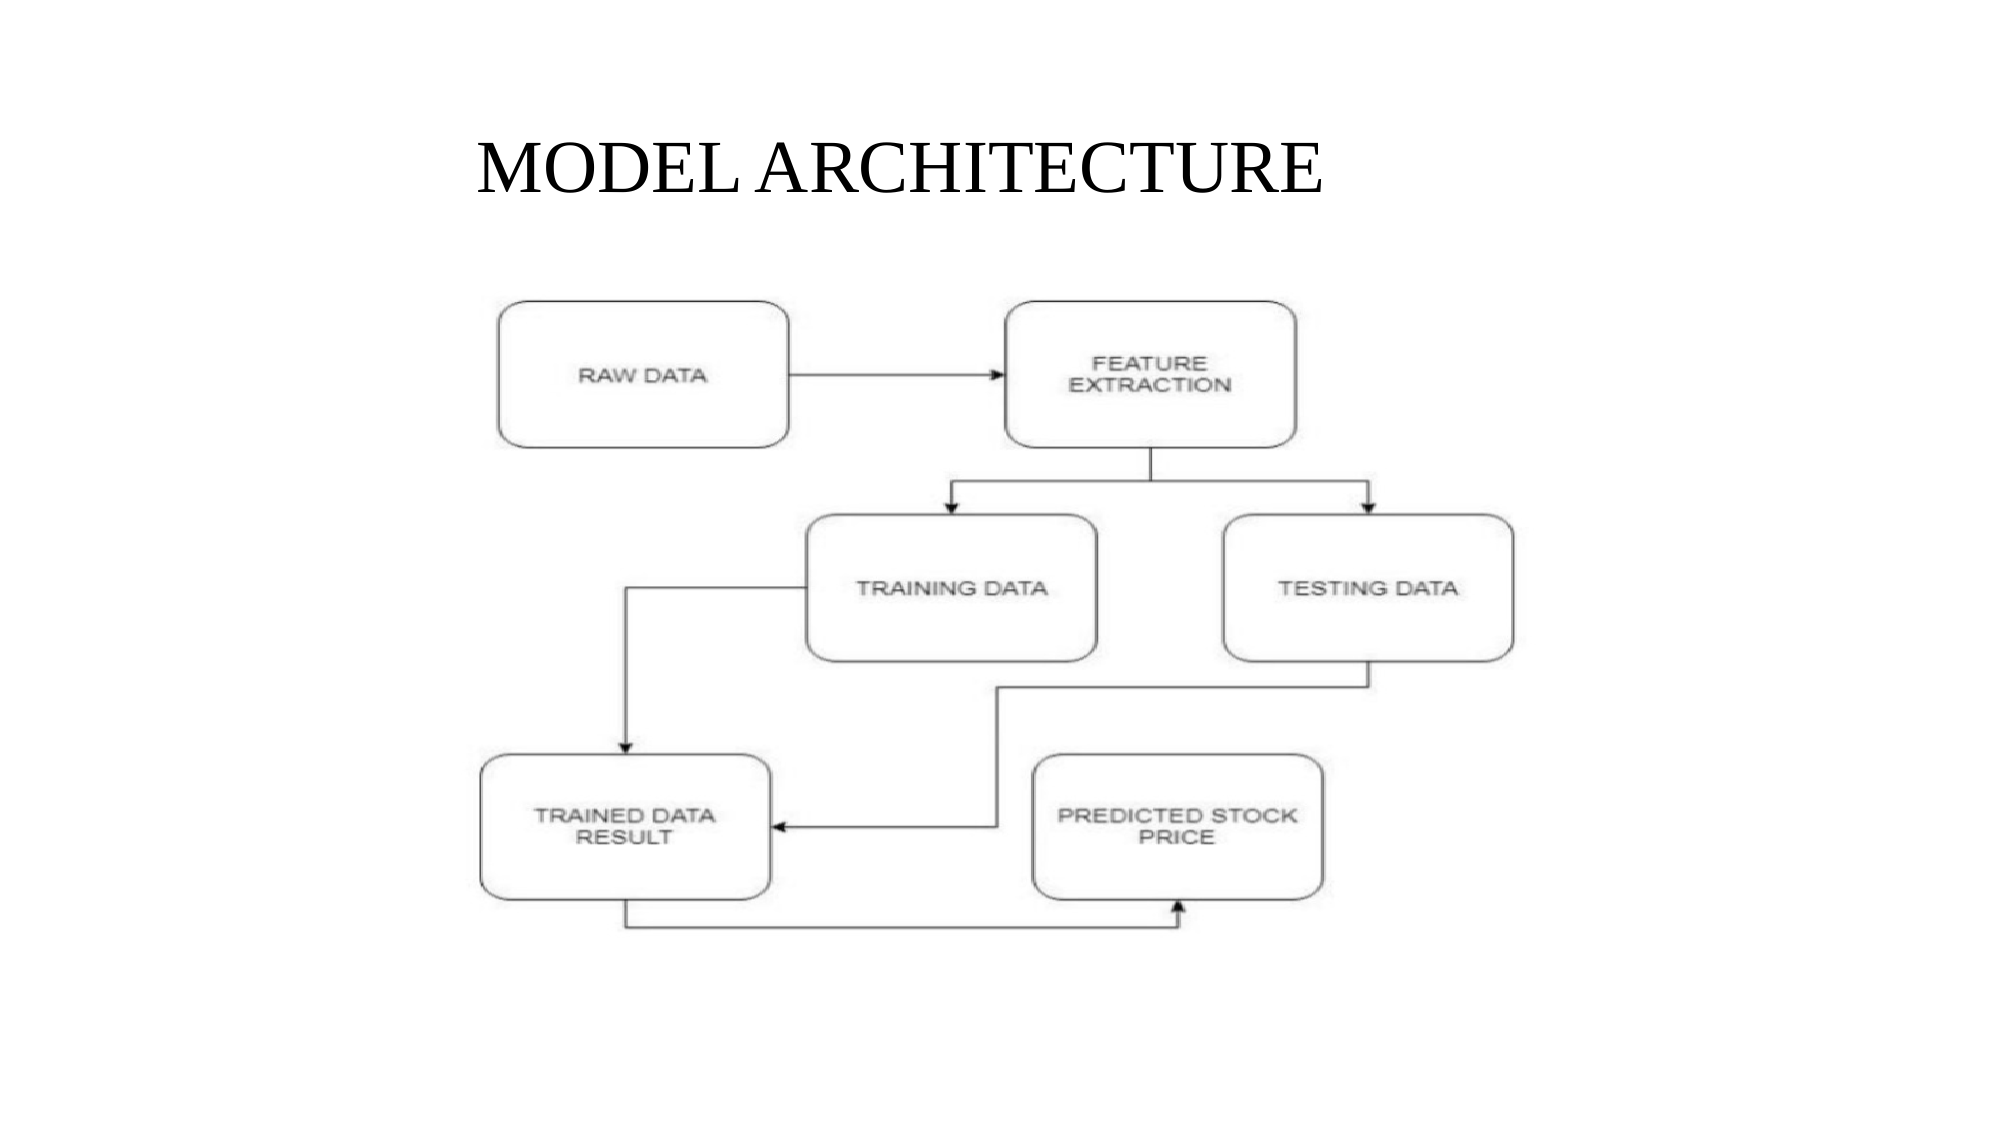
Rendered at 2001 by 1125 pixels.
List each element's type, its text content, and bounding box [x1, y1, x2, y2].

title MODEL ARCHITECTURE [461, 66, 1430, 271]
picture [410, 271, 1551, 940]
